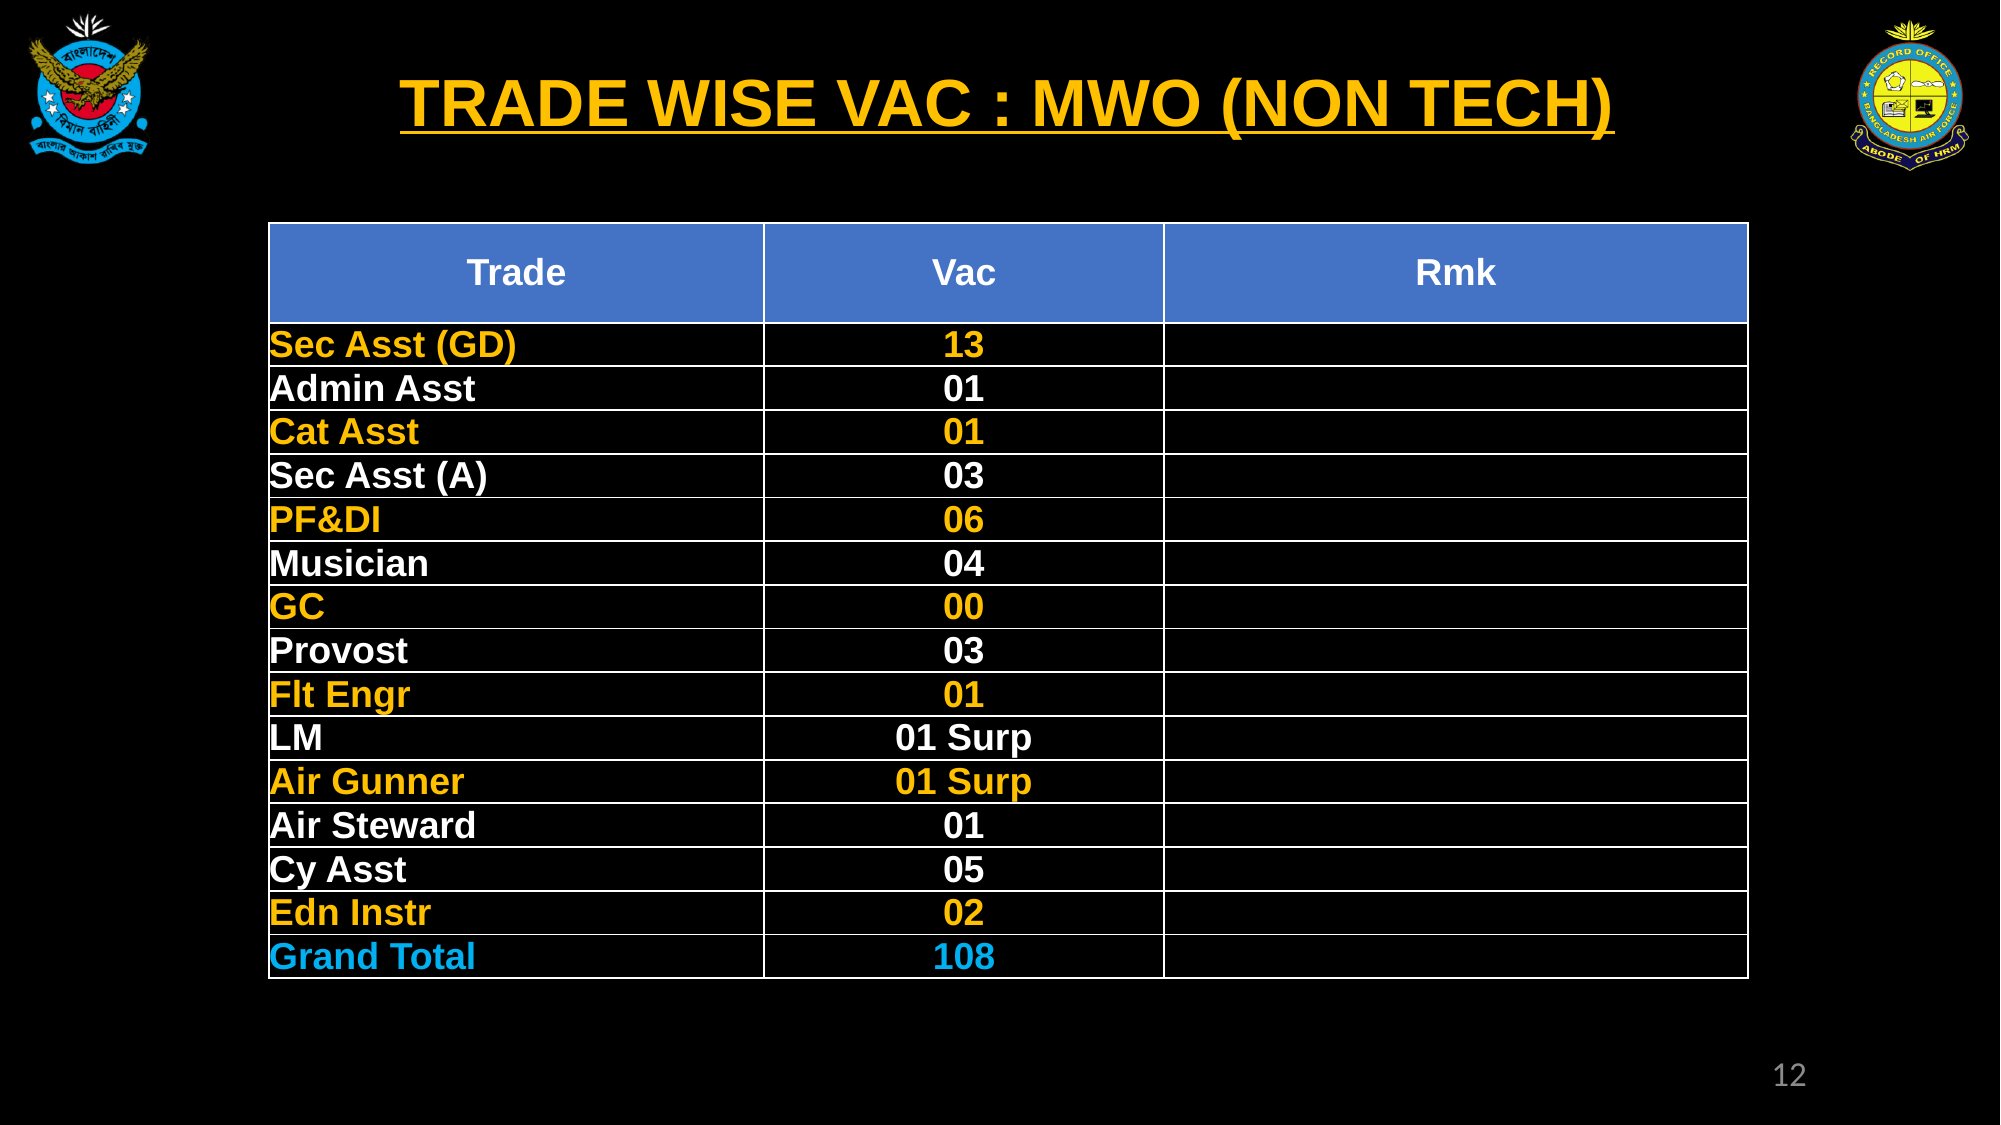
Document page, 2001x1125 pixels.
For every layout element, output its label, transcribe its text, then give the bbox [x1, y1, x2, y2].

table_cell Grand Total [270, 935, 763, 977]
table_header Trade [270, 224, 763, 322]
table_cell 03 [765, 455, 1163, 497]
table_cell GC [270, 586, 763, 628]
table_cell [1165, 542, 1747, 584]
table_cell [1165, 455, 1747, 497]
table_cell [1165, 673, 1747, 715]
picture [1850, 17, 1969, 171]
table_cell Admin Asst [270, 367, 763, 409]
table_cell [1165, 761, 1747, 802]
table_cell Flt Engr [270, 673, 763, 715]
table_cell [1165, 848, 1747, 890]
table_cell 01 [765, 411, 1163, 453]
table_cell [1165, 892, 1747, 934]
table_header Vac [765, 224, 1163, 322]
table_cell Air Steward [270, 804, 763, 846]
table_cell Air Gunner [270, 761, 763, 802]
table_cell 01 Surp [765, 761, 1163, 802]
table_cell 04 [765, 542, 1163, 584]
table_cell [1165, 804, 1747, 846]
table_cell Sec Asst (A) [270, 455, 763, 497]
table_cell 01 Surp [765, 717, 1163, 759]
table_cell 01 [765, 804, 1163, 846]
table_header Rmk [1165, 224, 1747, 322]
table_cell 108 [765, 935, 1163, 977]
table_cell PF&DI [270, 498, 763, 540]
table_cell 00 [765, 586, 1163, 628]
table_cell Musician [270, 542, 763, 584]
table_cell [1165, 324, 1747, 365]
table_cell 01 [765, 673, 1163, 715]
table_cell Edn Instr [270, 892, 763, 934]
table_cell [1165, 411, 1747, 453]
table_cell LM [270, 717, 763, 759]
table_cell [1165, 498, 1747, 540]
table_cell Cat Asst [270, 411, 763, 453]
table_cell 03 [765, 629, 1163, 671]
picture [28, 11, 150, 164]
table_cell [1165, 586, 1747, 628]
table_cell [1165, 629, 1747, 671]
table_cell Cy Asst [270, 848, 763, 890]
table_cell 05 [765, 848, 1163, 890]
table_cell [1165, 935, 1747, 977]
table_cell 01 [765, 367, 1163, 409]
table_cell Sec Asst (GD) [270, 324, 763, 365]
text_box TRADE WISE VAC : MWO (NON TECH) [164, 51, 1850, 149]
table_cell [1165, 717, 1747, 759]
table_cell 13 [765, 324, 1163, 365]
table_cell [1165, 367, 1747, 409]
table_cell 06 [765, 498, 1163, 540]
table_cell 02 [765, 892, 1163, 934]
slide_number 12 [1716, 1042, 1863, 1103]
table_cell Provost [270, 629, 763, 671]
